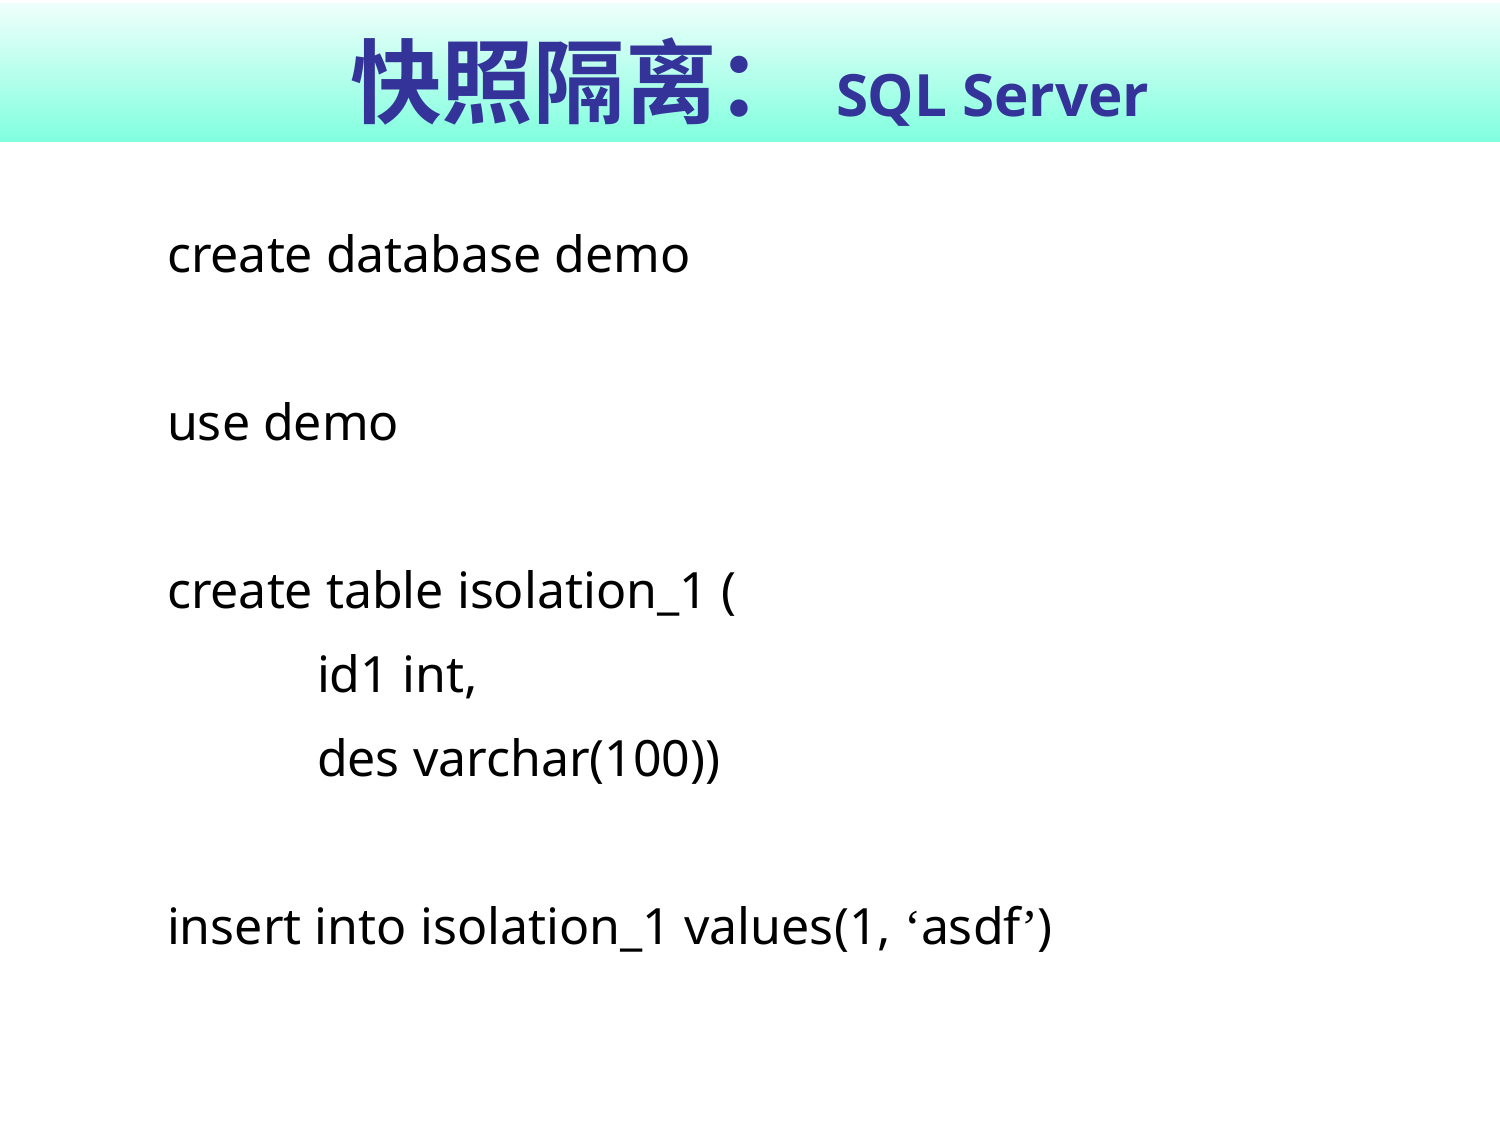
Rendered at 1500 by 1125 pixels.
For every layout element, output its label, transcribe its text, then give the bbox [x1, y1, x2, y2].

text_box create database demo use demo create table isolation_1 ( id1 int, des varchar(100)) insert into isolation_1 values(1, ‘asdf’) [152, 191, 1405, 962]
title 快照隔离： SQL Server [0, 2, 1500, 143]
